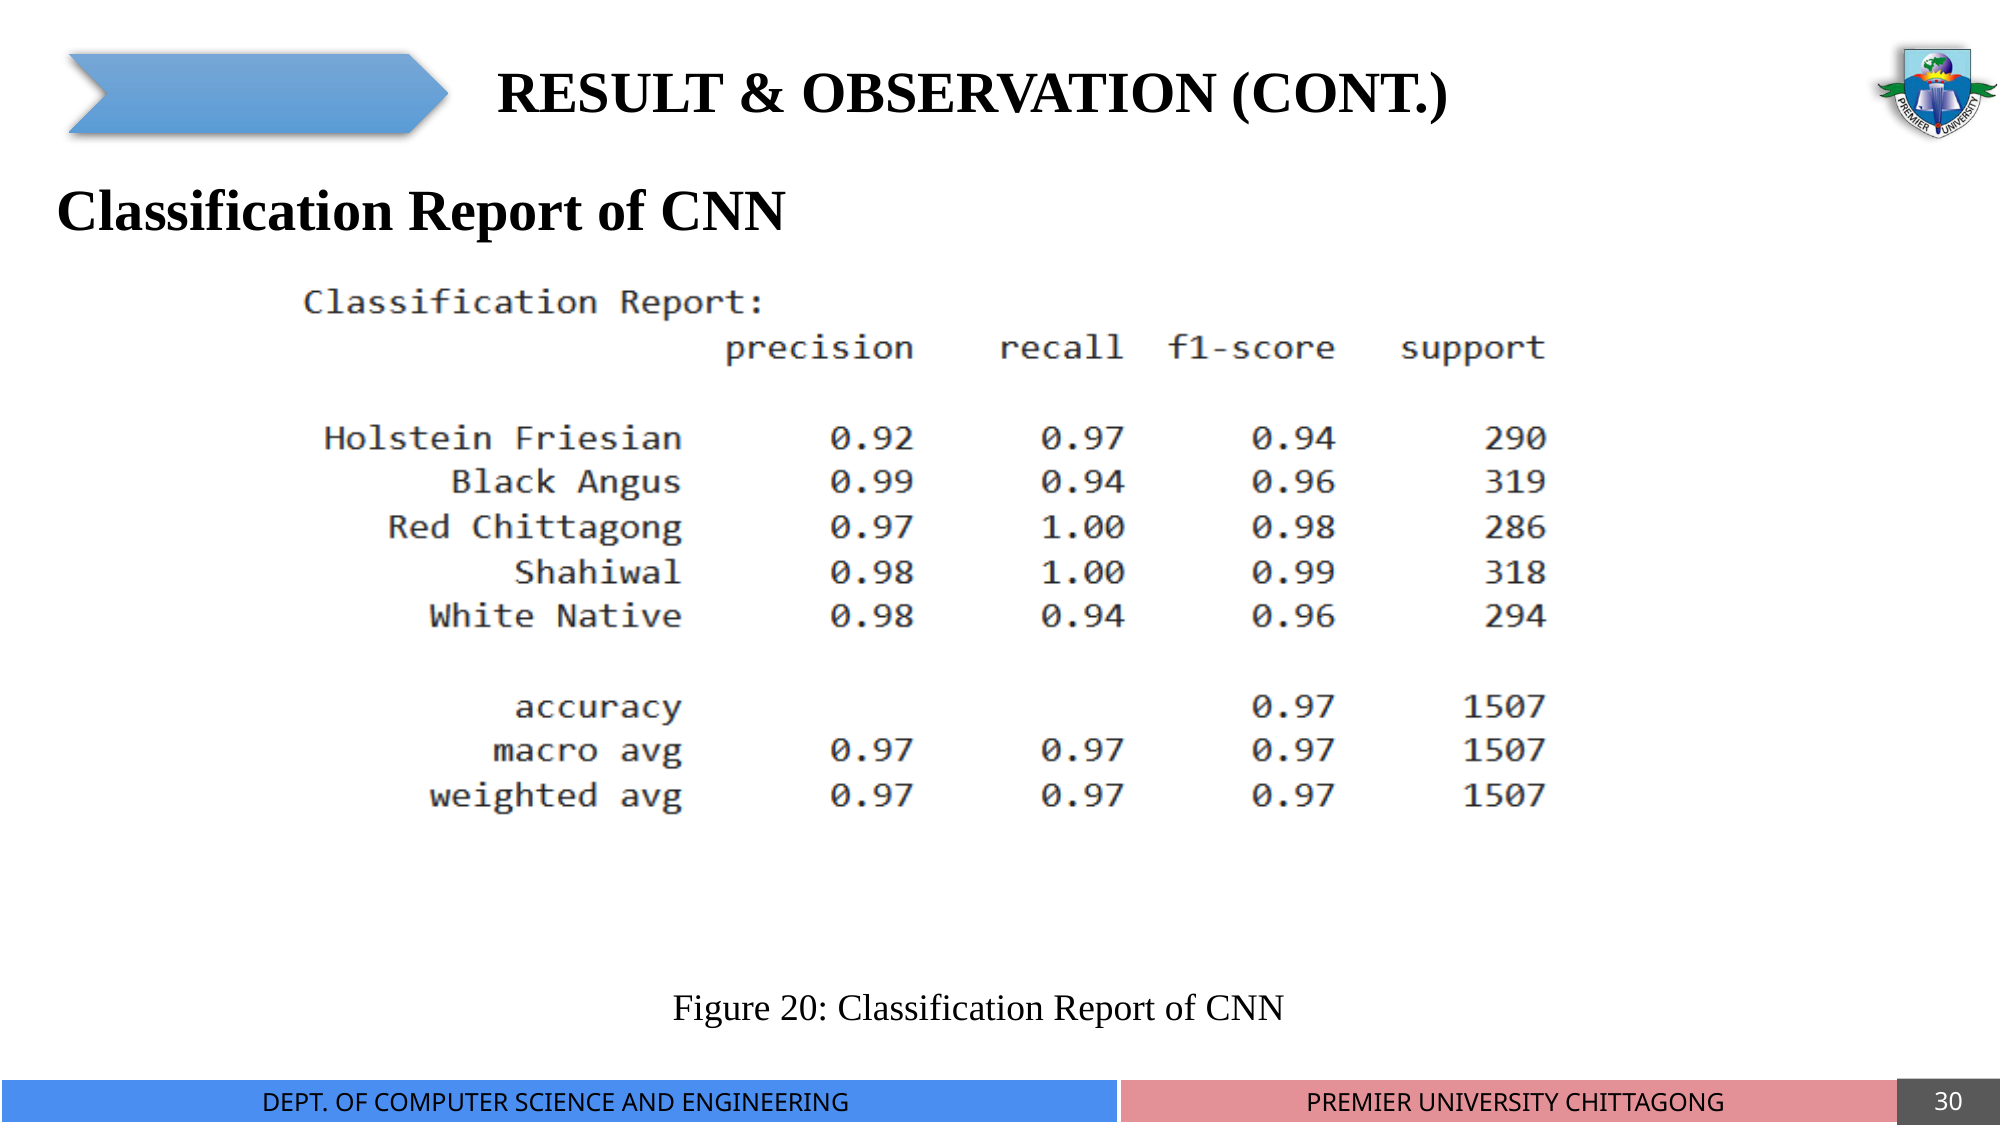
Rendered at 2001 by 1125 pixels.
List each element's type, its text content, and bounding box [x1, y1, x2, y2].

list RESULT & OBSERVATION (CONT.) [482, 54, 1805, 144]
picture [268, 274, 1631, 856]
text_box Figure 20: Classification Report of CNN [657, 975, 1380, 1036]
list Classification Report of CNN [41, 172, 1957, 1051]
picture [1875, 41, 2000, 144]
